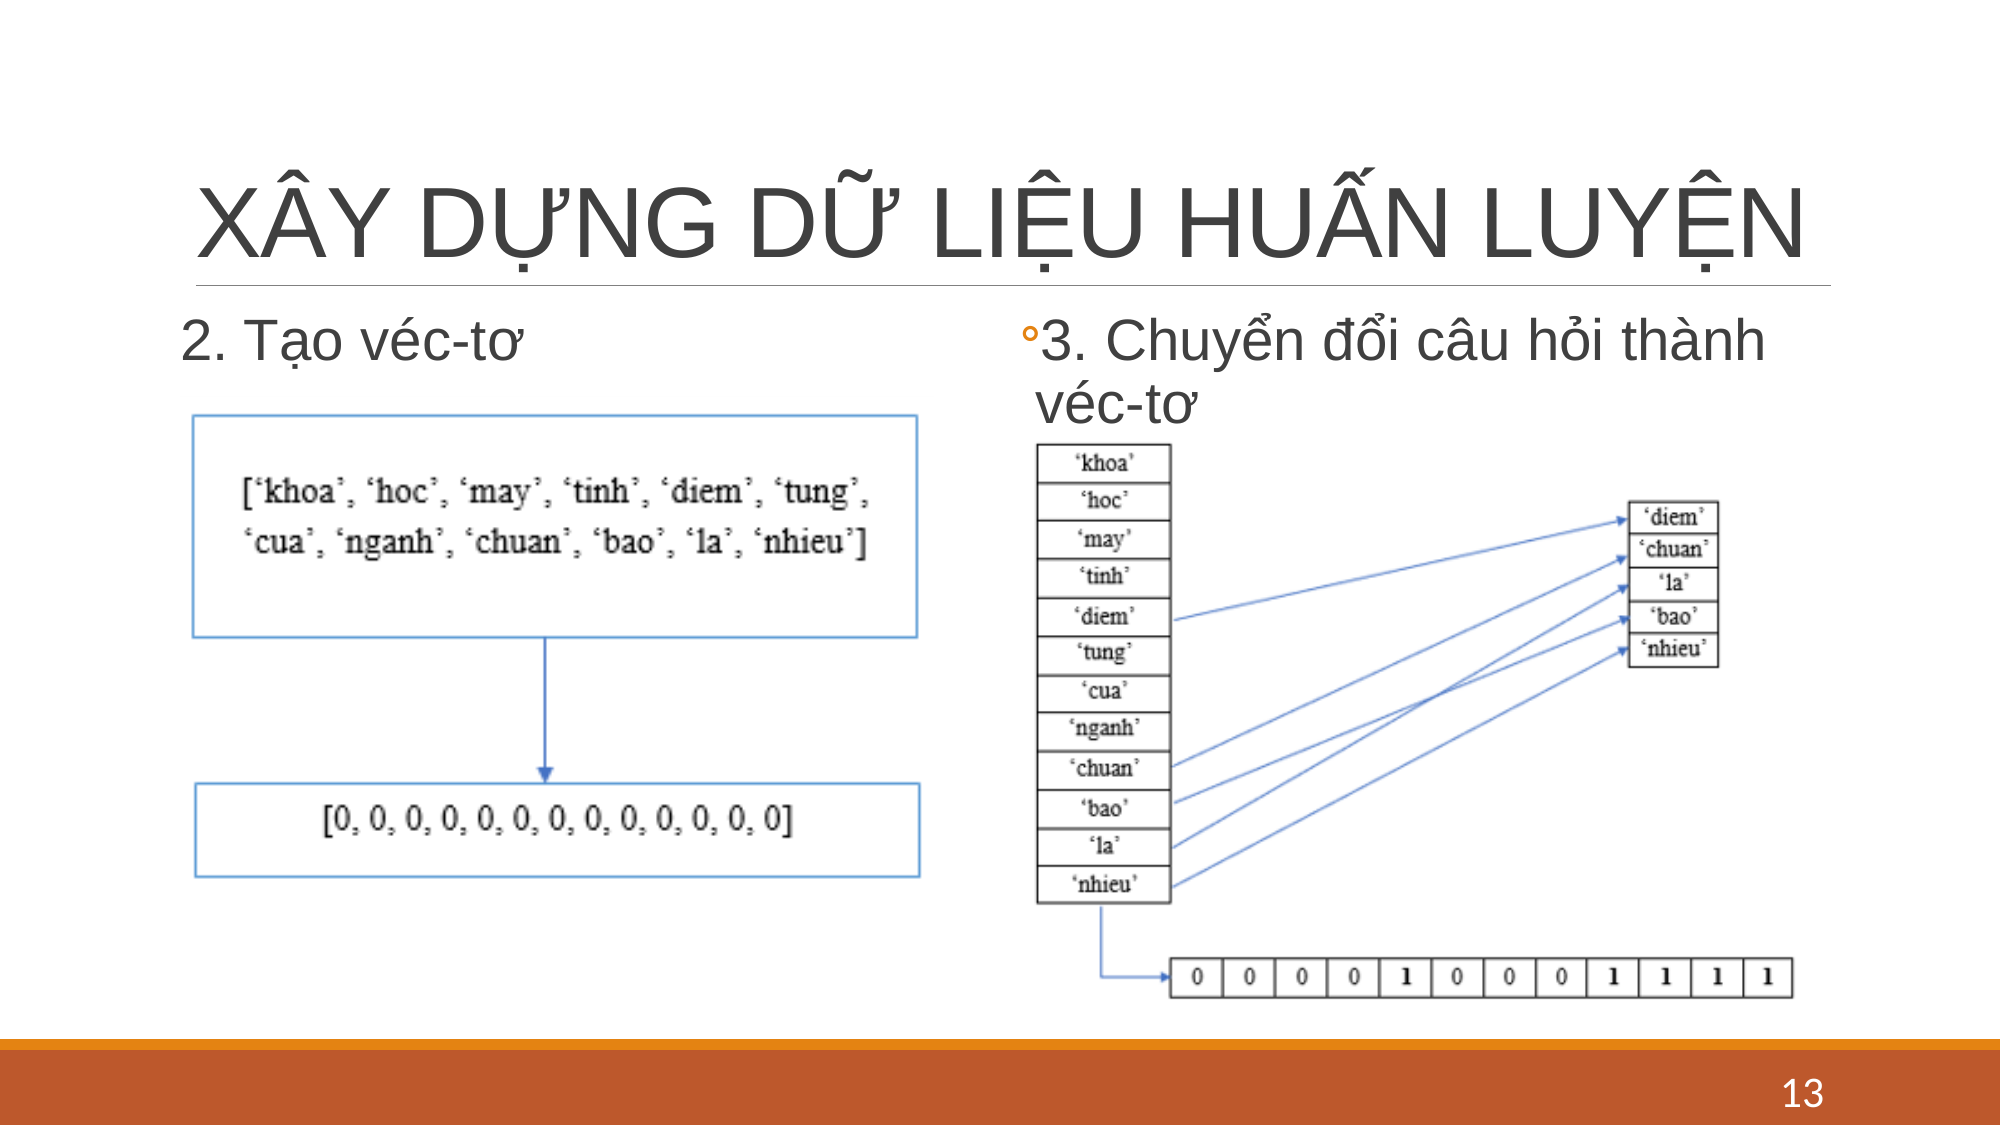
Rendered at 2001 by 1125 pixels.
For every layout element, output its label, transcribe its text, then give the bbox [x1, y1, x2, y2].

title Xây dựng dữ liệu huấn luyện [180, 47, 1830, 285]
list 3. Chuyển đổi câu hỏi thành véc-tơ [1020, 302, 1830, 963]
list 2. Tạo véc-tơ [180, 302, 990, 963]
slide_number 13 [1624, 1059, 1840, 1120]
picture [179, 395, 935, 905]
picture [1028, 437, 1807, 1010]
